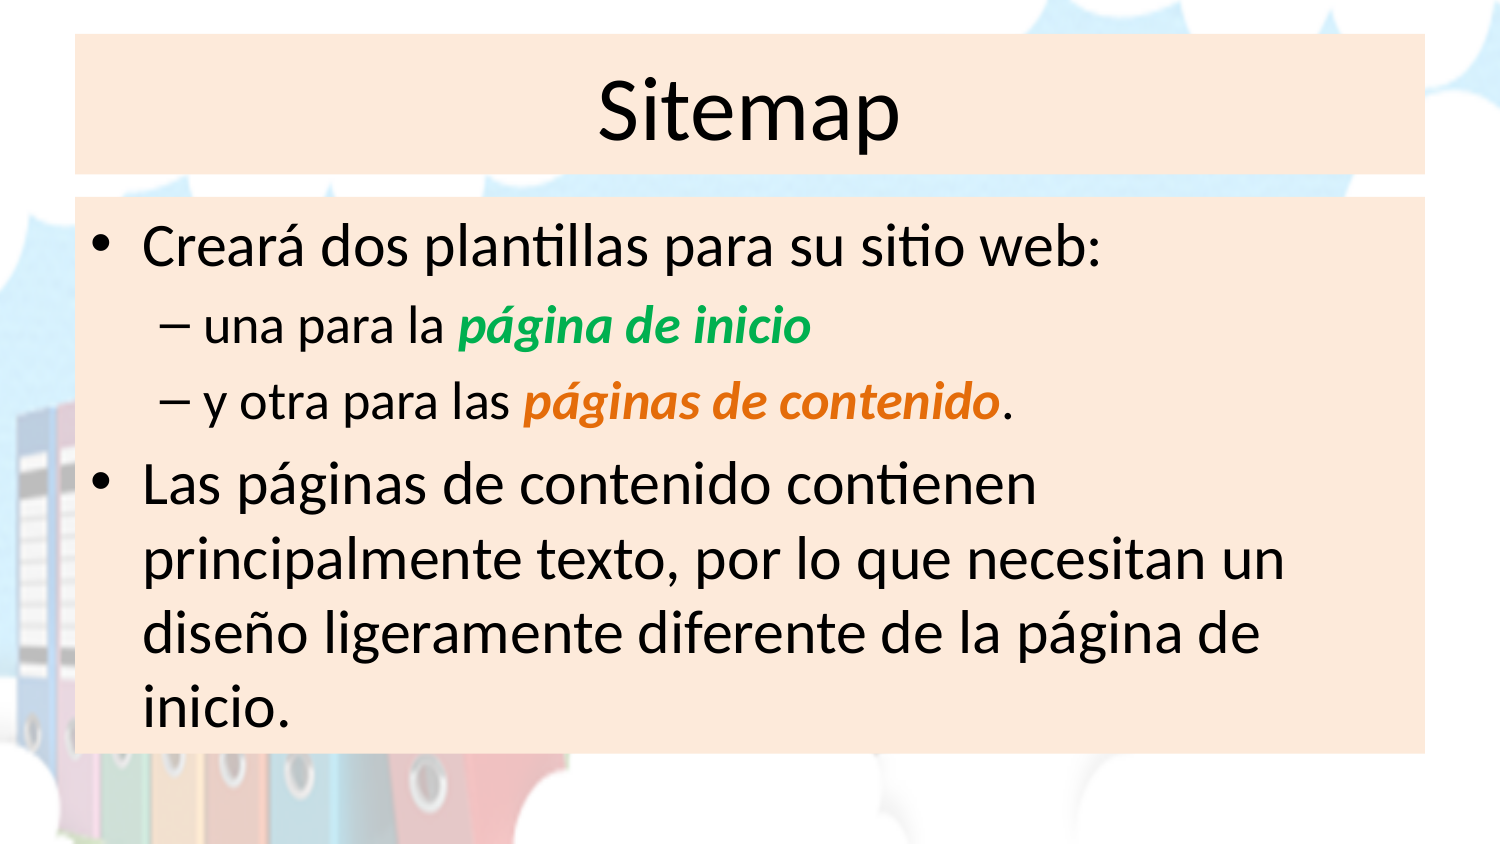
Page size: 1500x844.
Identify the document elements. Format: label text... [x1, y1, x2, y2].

list Creará dos plantillas para su sitio web: una para la página de inicio y otra para las páginas de contenido. Las páginas de contenido contienen principalmente texto, por lo que necesitan un diseño ligeramente diferente de la página de inicio. [75, 196, 1425, 754]
title Sitemap [75, 33, 1425, 175]
